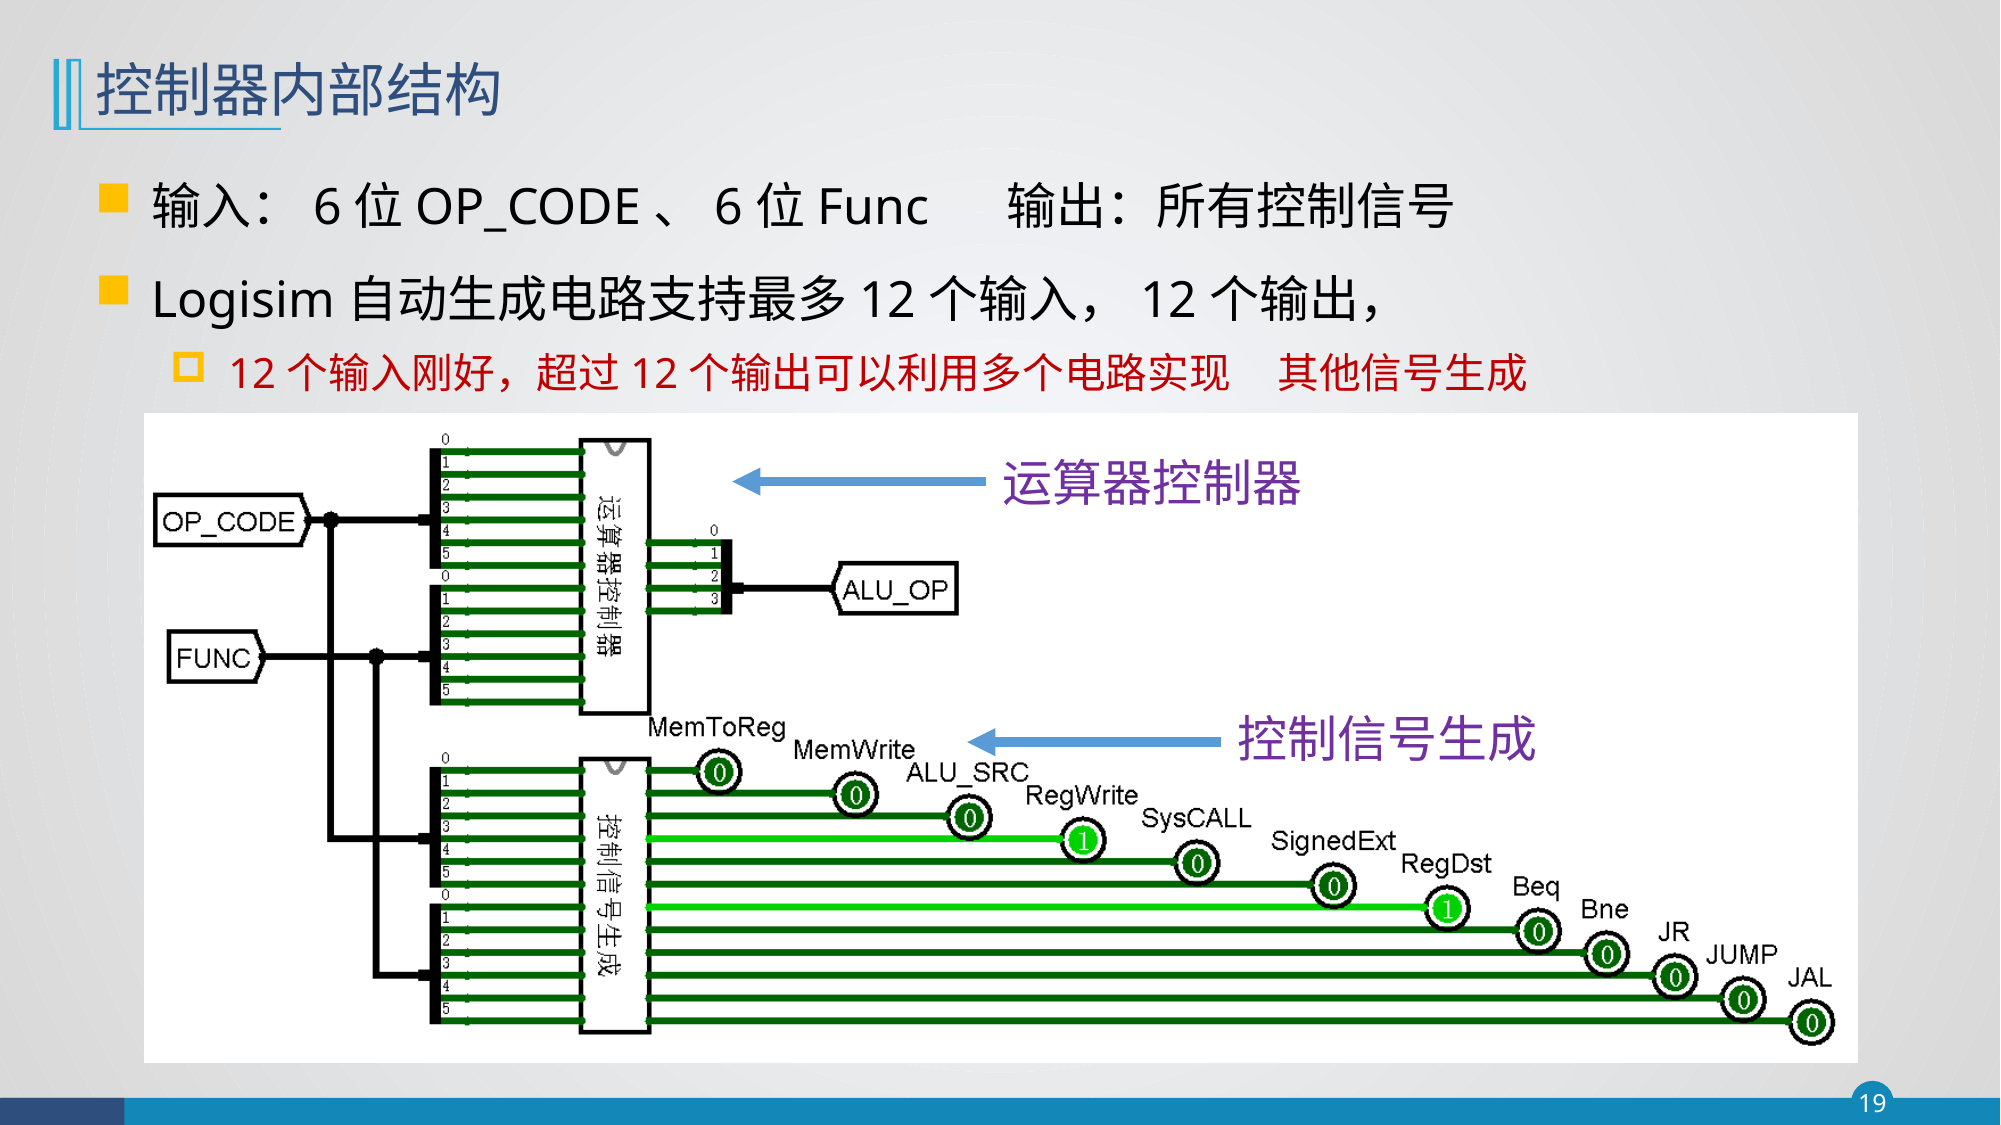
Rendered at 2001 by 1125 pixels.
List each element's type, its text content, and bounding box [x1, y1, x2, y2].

picture [144, 413, 1858, 1063]
title 控制器内部结构 [80, 42, 1805, 144]
list 输入：6位OP_CODE、6位Func 输出：所有控制信号 Logisim自动生成电路支持最多12个输入，12个输出， 12个输入刚好，超过12个输出可以利用多个电路实现 其他信号生成 [80, 154, 1922, 1080]
